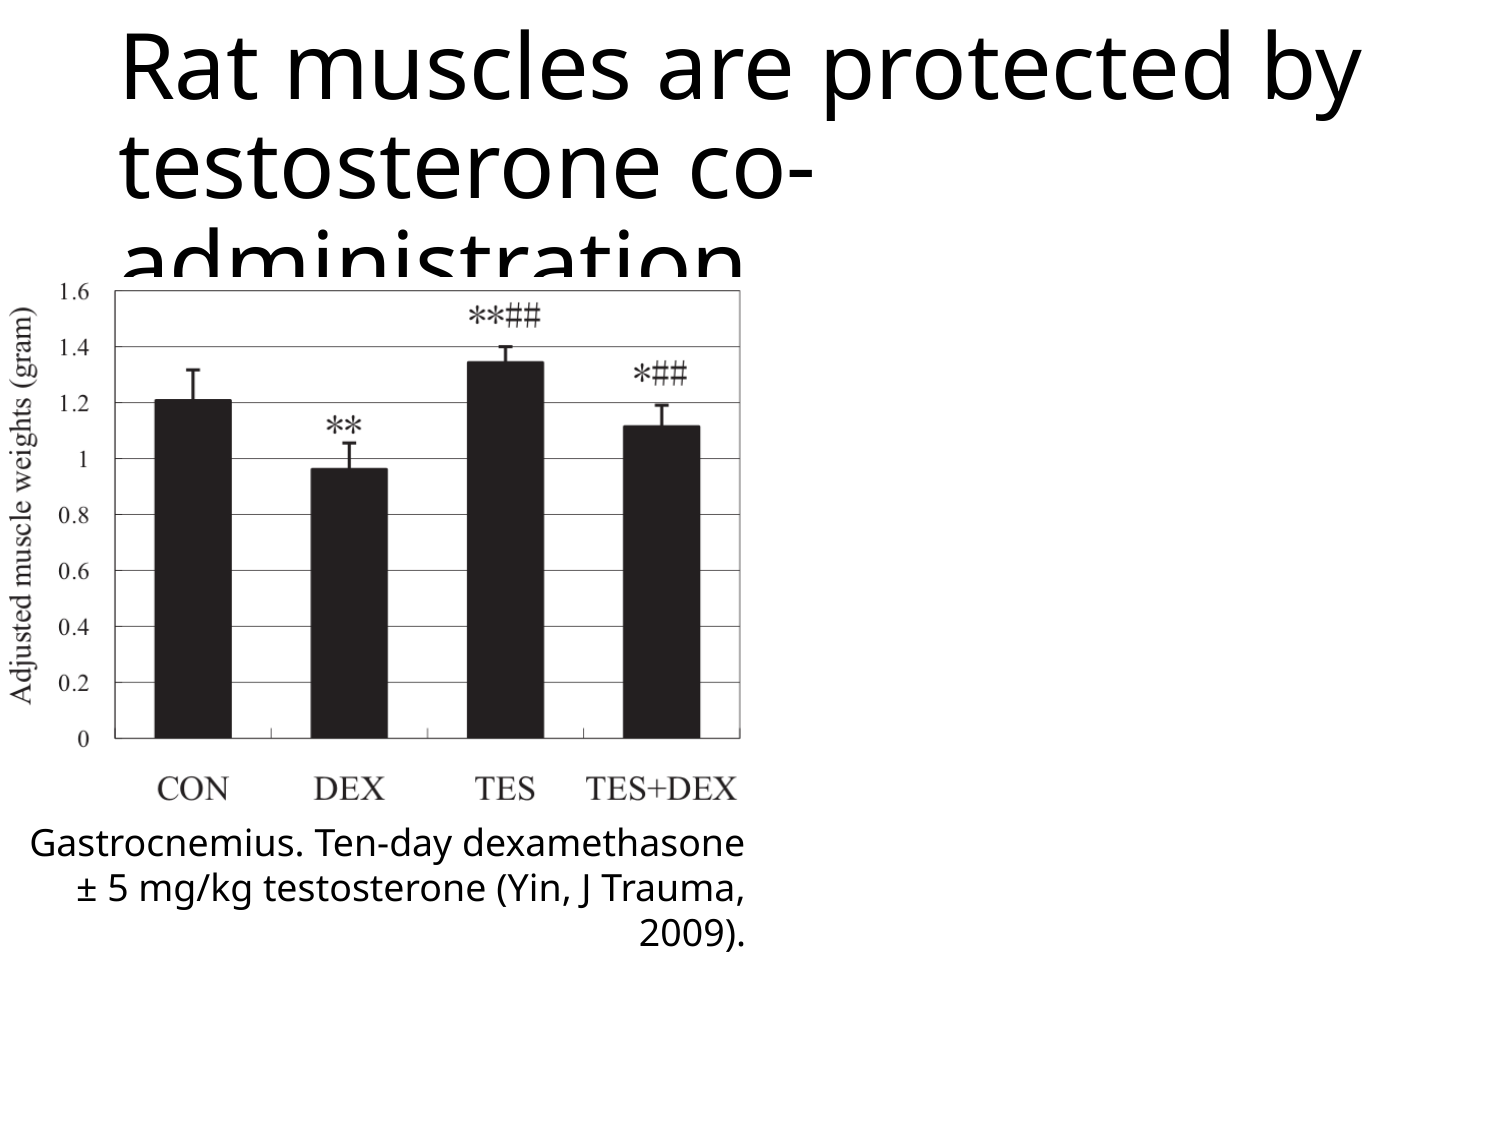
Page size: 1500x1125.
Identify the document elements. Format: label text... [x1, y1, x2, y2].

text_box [0, 277, 761, 918]
title Rat muscles are protected by testosterone co-administration [103, 59, 1397, 278]
